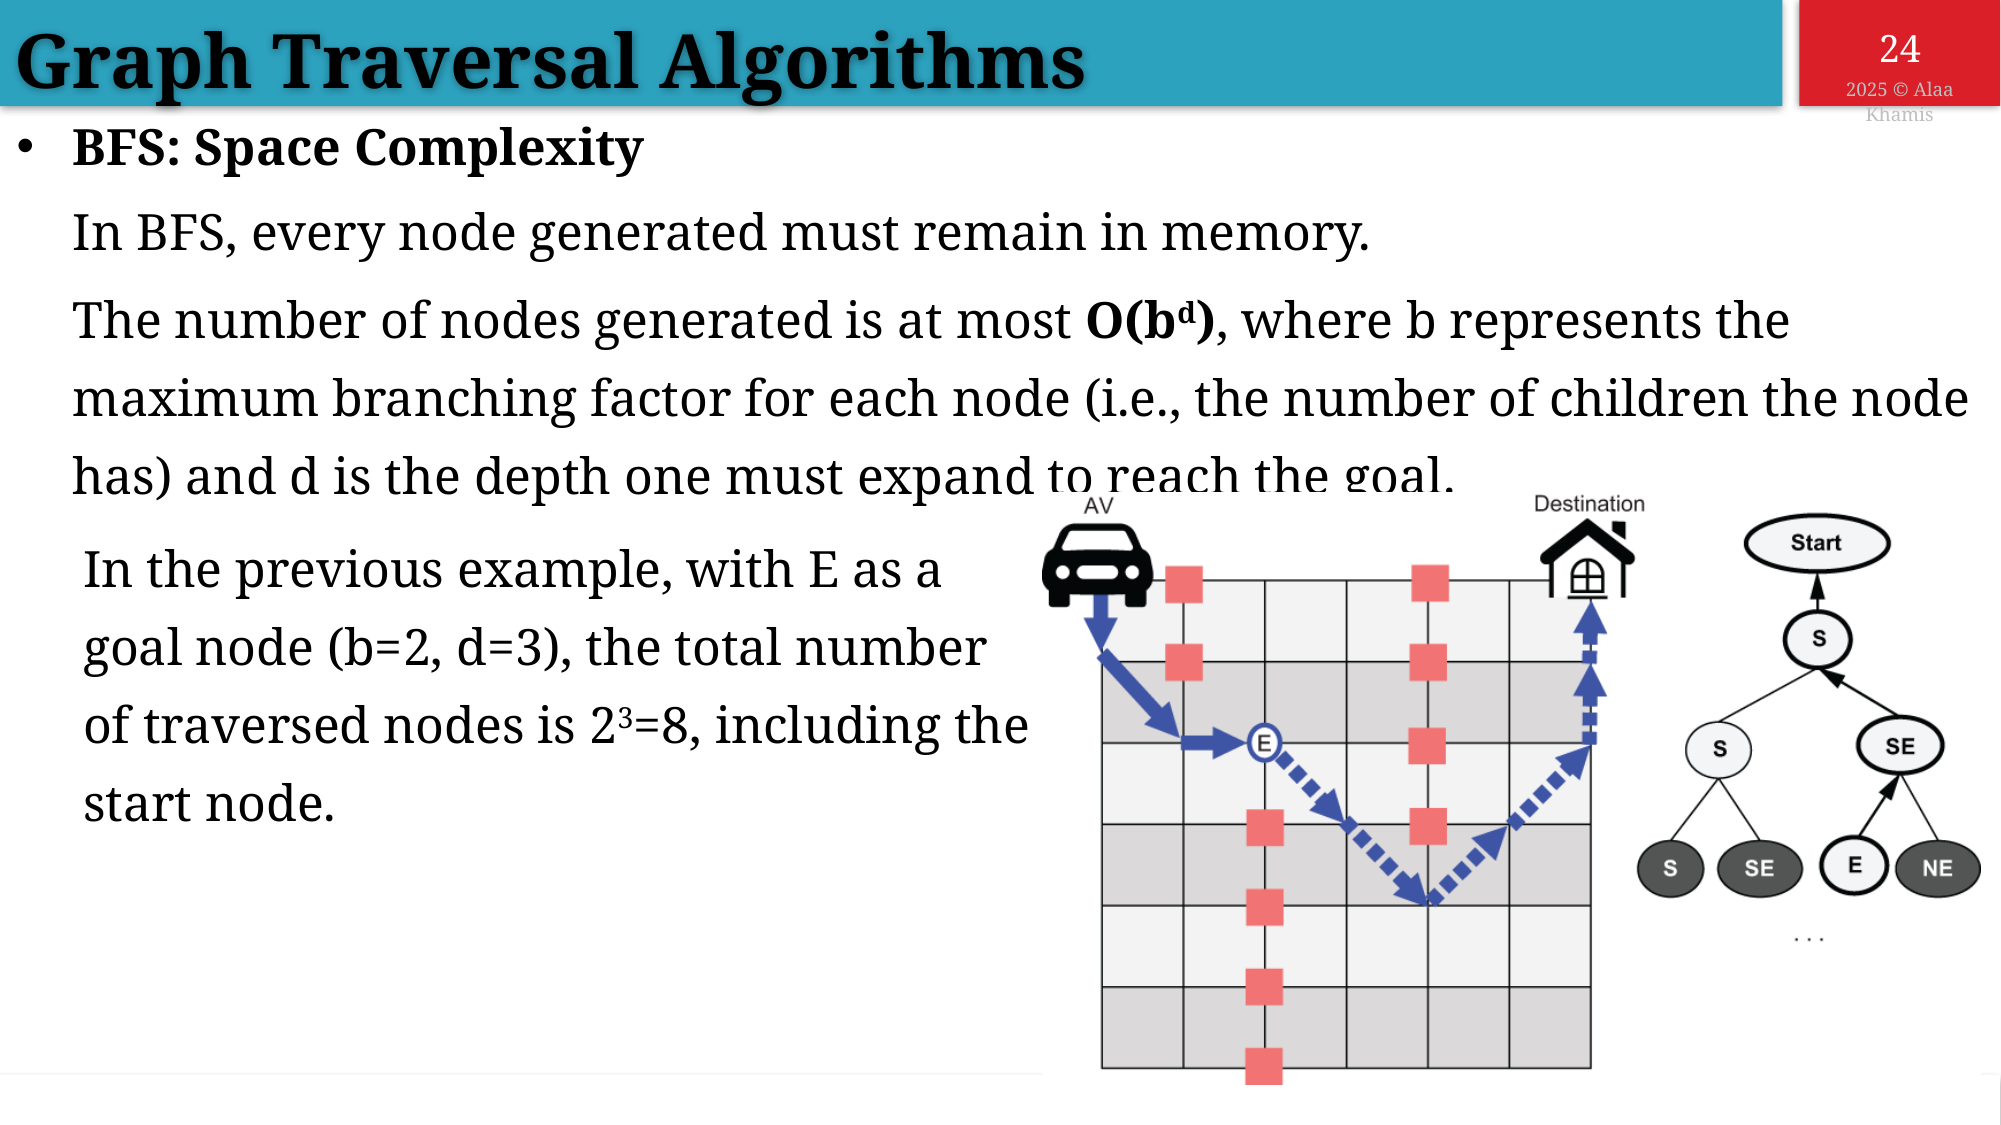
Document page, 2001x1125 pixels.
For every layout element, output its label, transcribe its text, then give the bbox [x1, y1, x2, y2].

text_box Graph Traversal Algorithms [0, 0, 1753, 110]
text_box BFS: Space Complexity [1, 107, 2000, 183]
text_box In the previous example, with E as a goal node (b=2, d=3), the total number of traversed nodes is 23=8, including the start node. [68, 511, 1037, 839]
picture [1042, 491, 1981, 1086]
text_box In BFS, every node generated must remain in memory. The number of nodes generated is at most O(bd), where b represents the maximum branching factor for each node (i.e., the number of children the node has) and d is the depth one must expand to reach the goal. [58, 174, 1999, 512]
